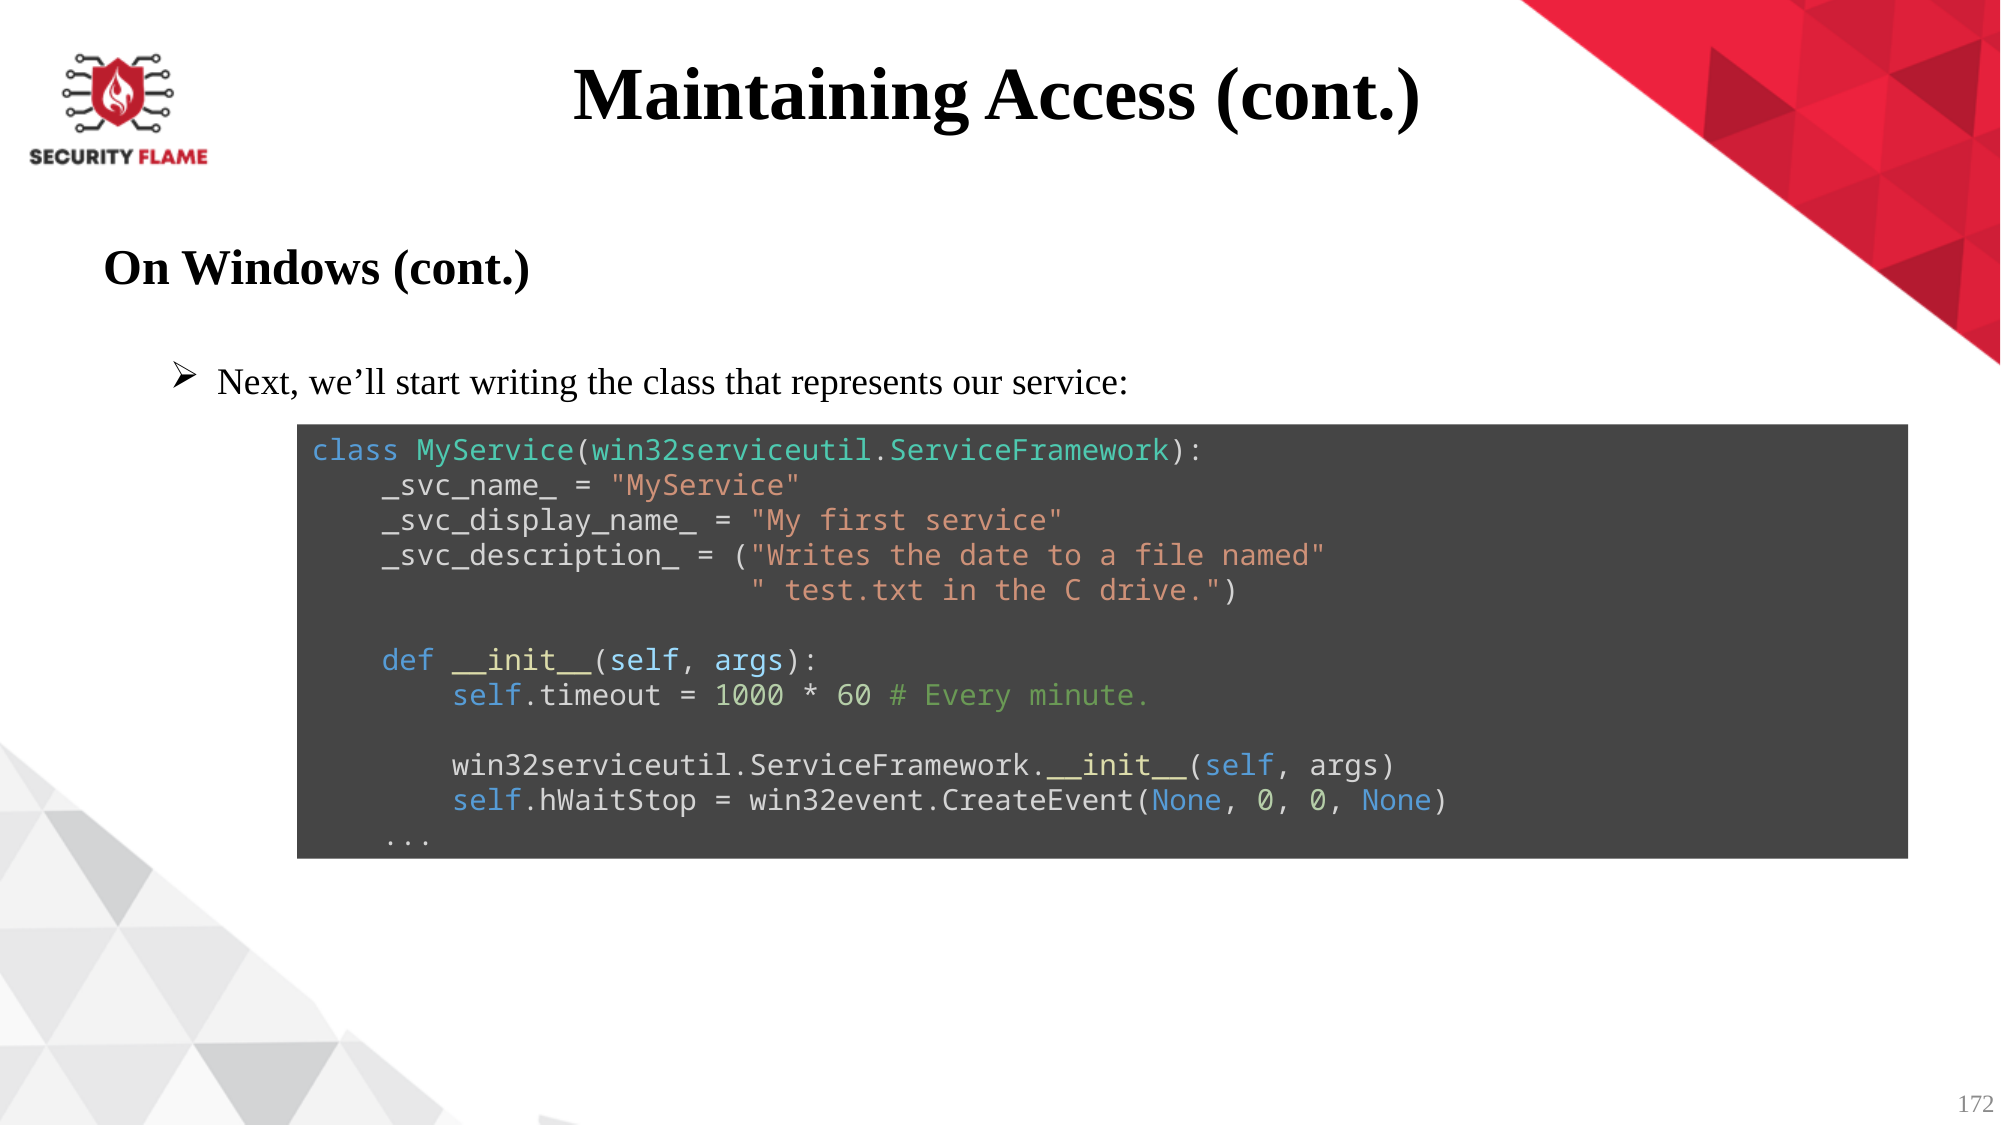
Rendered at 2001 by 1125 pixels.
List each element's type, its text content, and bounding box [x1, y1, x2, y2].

text_box On Windows (cont.) [88, 226, 1790, 302]
text_box Maintaining Access (cont.) [559, 36, 1462, 142]
text_box Next, we’ll start writing the class that represents our service: [155, 349, 1812, 410]
text_box class MyService(win32serviceutil.ServiceFramework): _svc_name_ = "MyService" _svc_display_name_ = "My first service" _svc_description_ = ("Writes the date to a file named" " test.txt in the C drive.") def __init__(self, args): self.timeout = 1000 * 60 # Every minute. win32serviceutil.ServiceFramework.__init__(self, args) self.hWaitStop = win32event.CreateEvent(None, 0, 0, None) ... [297, 424, 1909, 859]
slide_number 172 [1908, 1072, 2000, 1125]
picture [0, 0, 2001, 1125]
